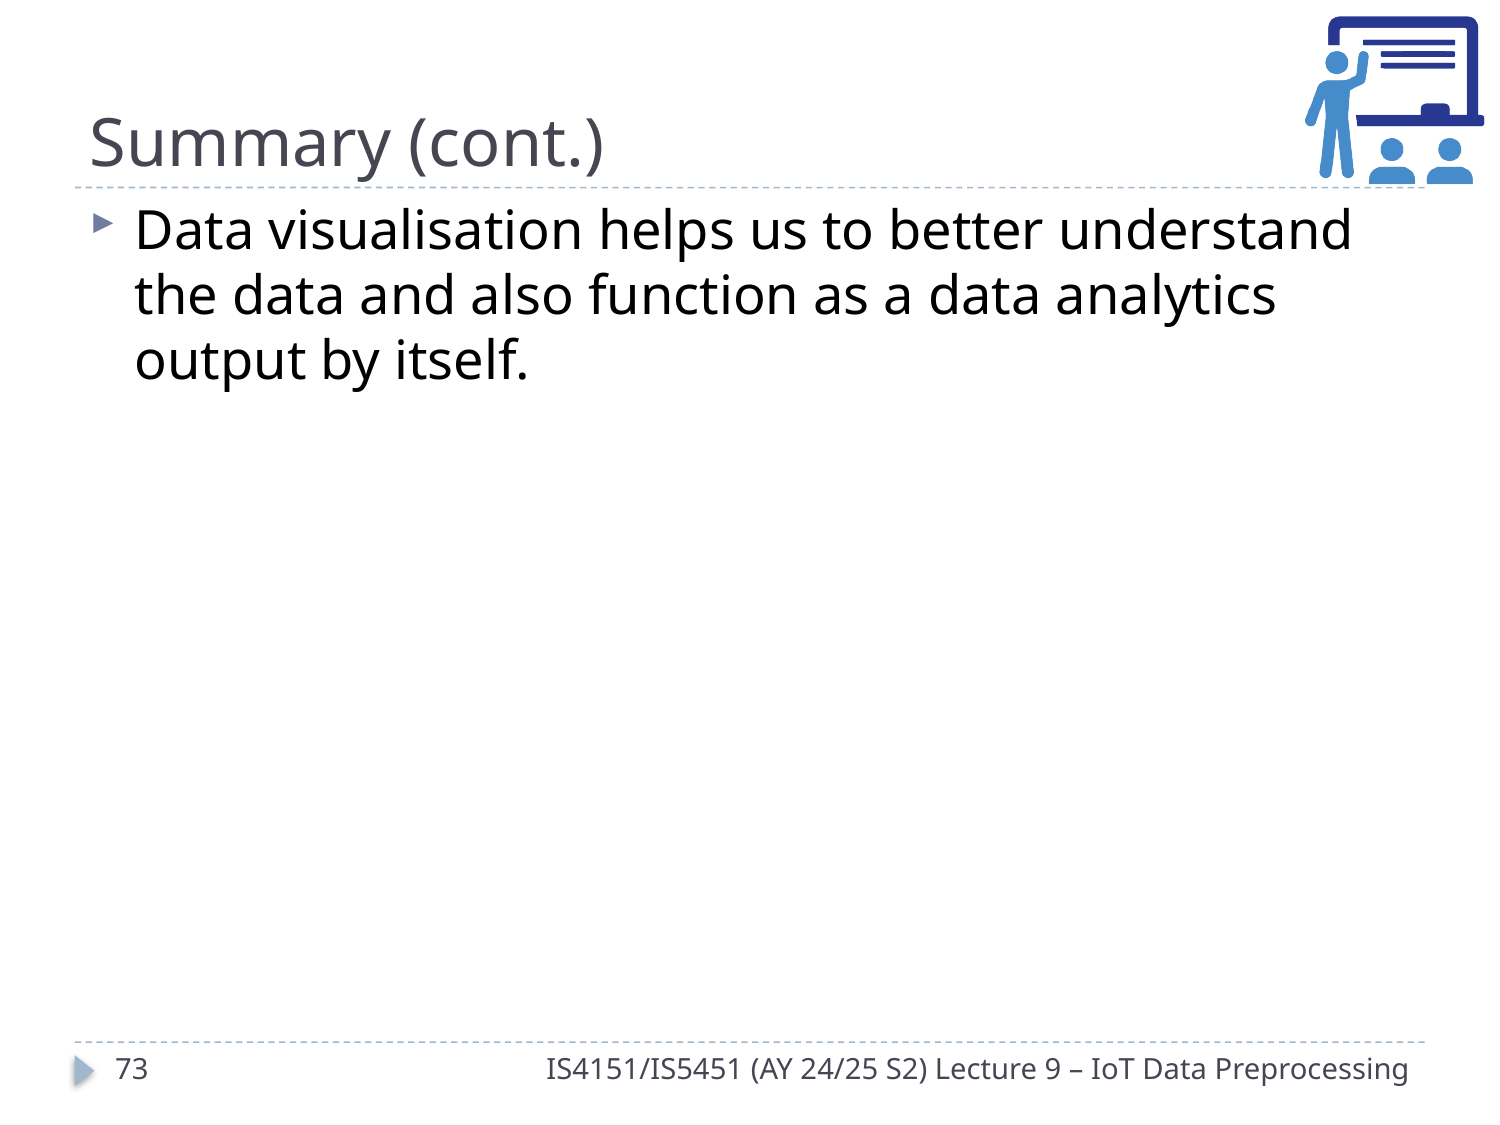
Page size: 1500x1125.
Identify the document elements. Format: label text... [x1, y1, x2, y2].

list Data visualisation helps us to better understand the data and also function as a data analytics output by itself. [75, 187, 1425, 1043]
title Summary (cont.) [75, 24, 1293, 187]
slide_number 72 [100, 1043, 426, 1103]
picture [1299, 12, 1488, 188]
footer IS4151/IS5451 (AY 24/25 S2) Lecture 9 – IoT Data Preprocessing [426, 1043, 1425, 1103]
